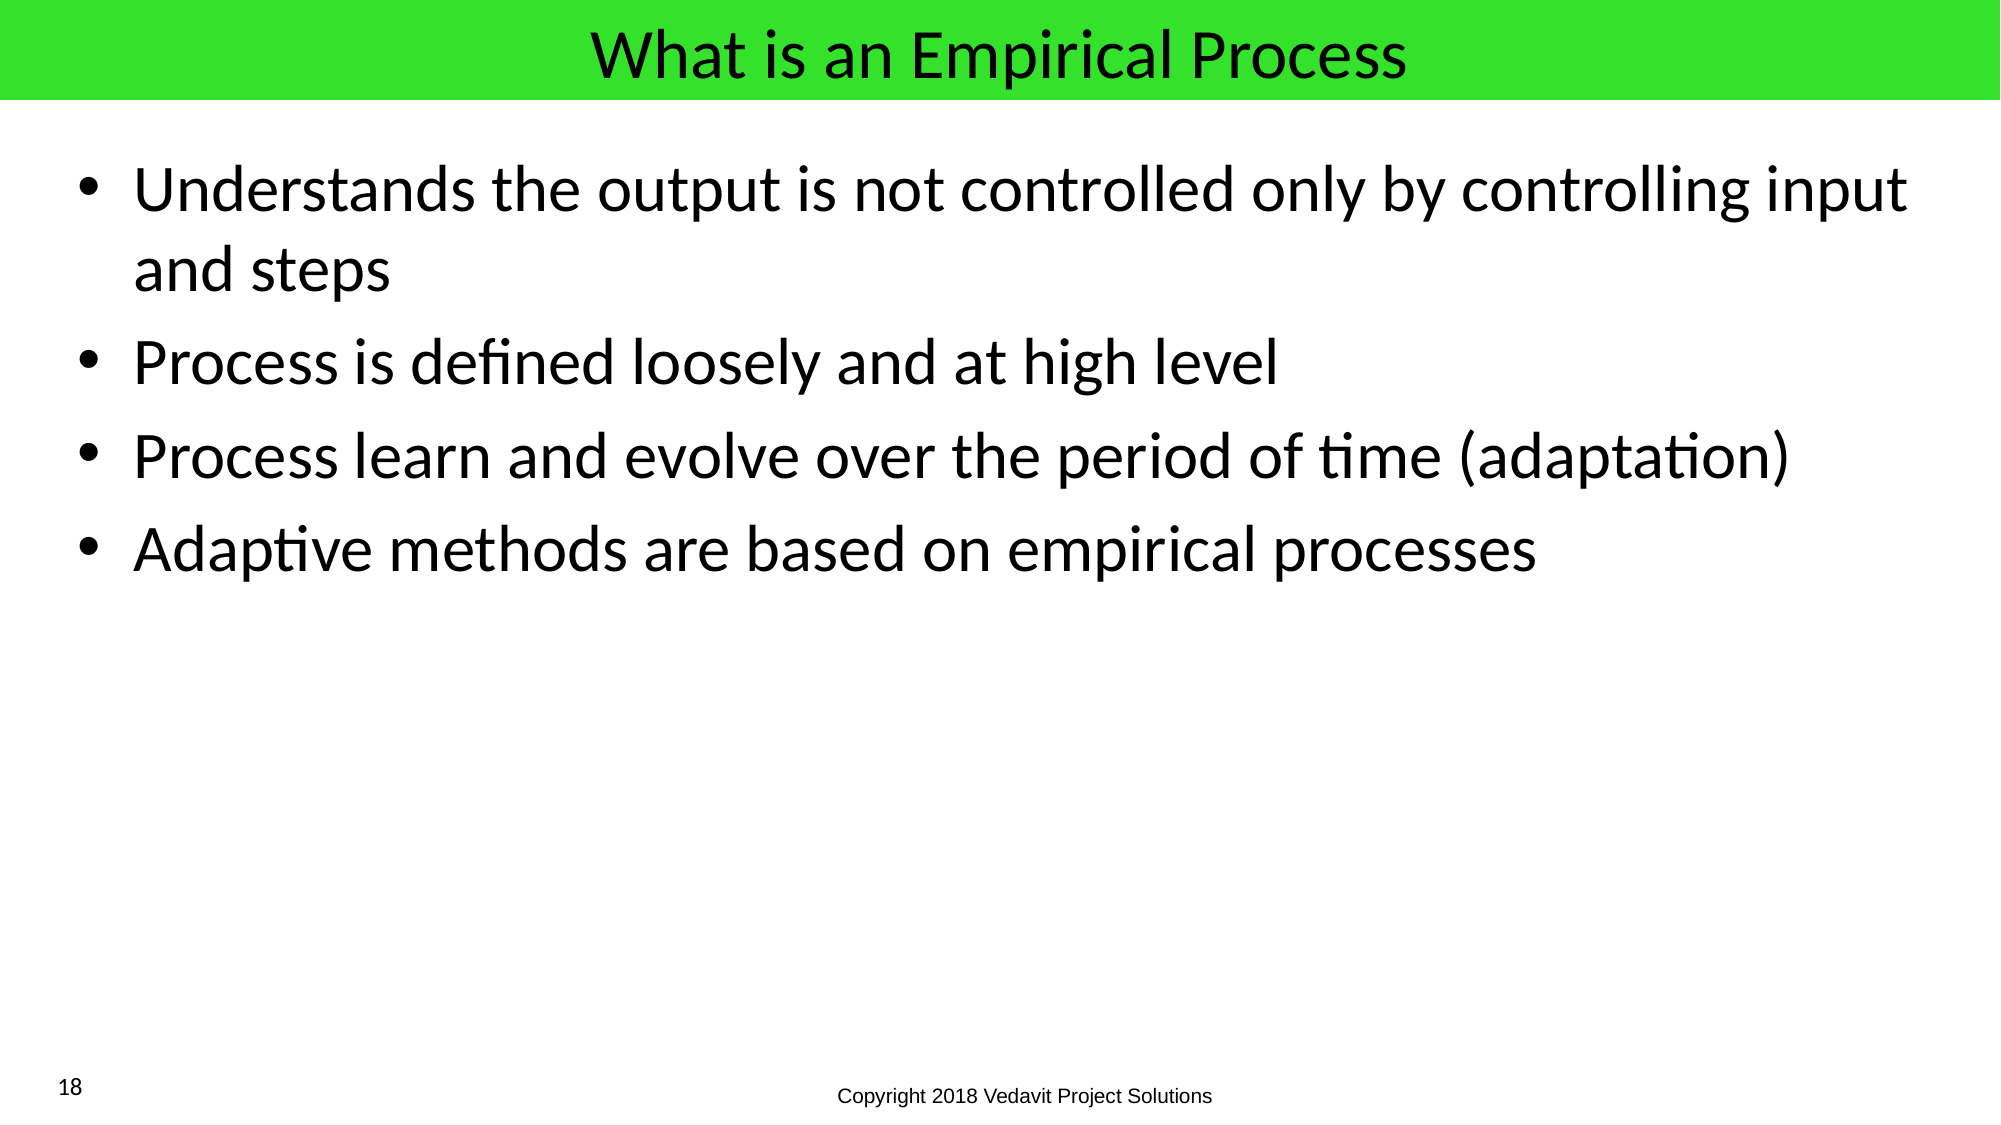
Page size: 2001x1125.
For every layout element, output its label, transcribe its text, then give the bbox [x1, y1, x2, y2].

slide_number 18 [3, 1055, 137, 1116]
title What is an Empirical Process [0, 0, 2000, 100]
list Understands the output is not controlled only by controlling input and steps Process is defined loosely and at high level Process learn and evolve over the period of time (adaptation) Adaptive methods are based on empirical processes [62, 137, 1938, 1013]
